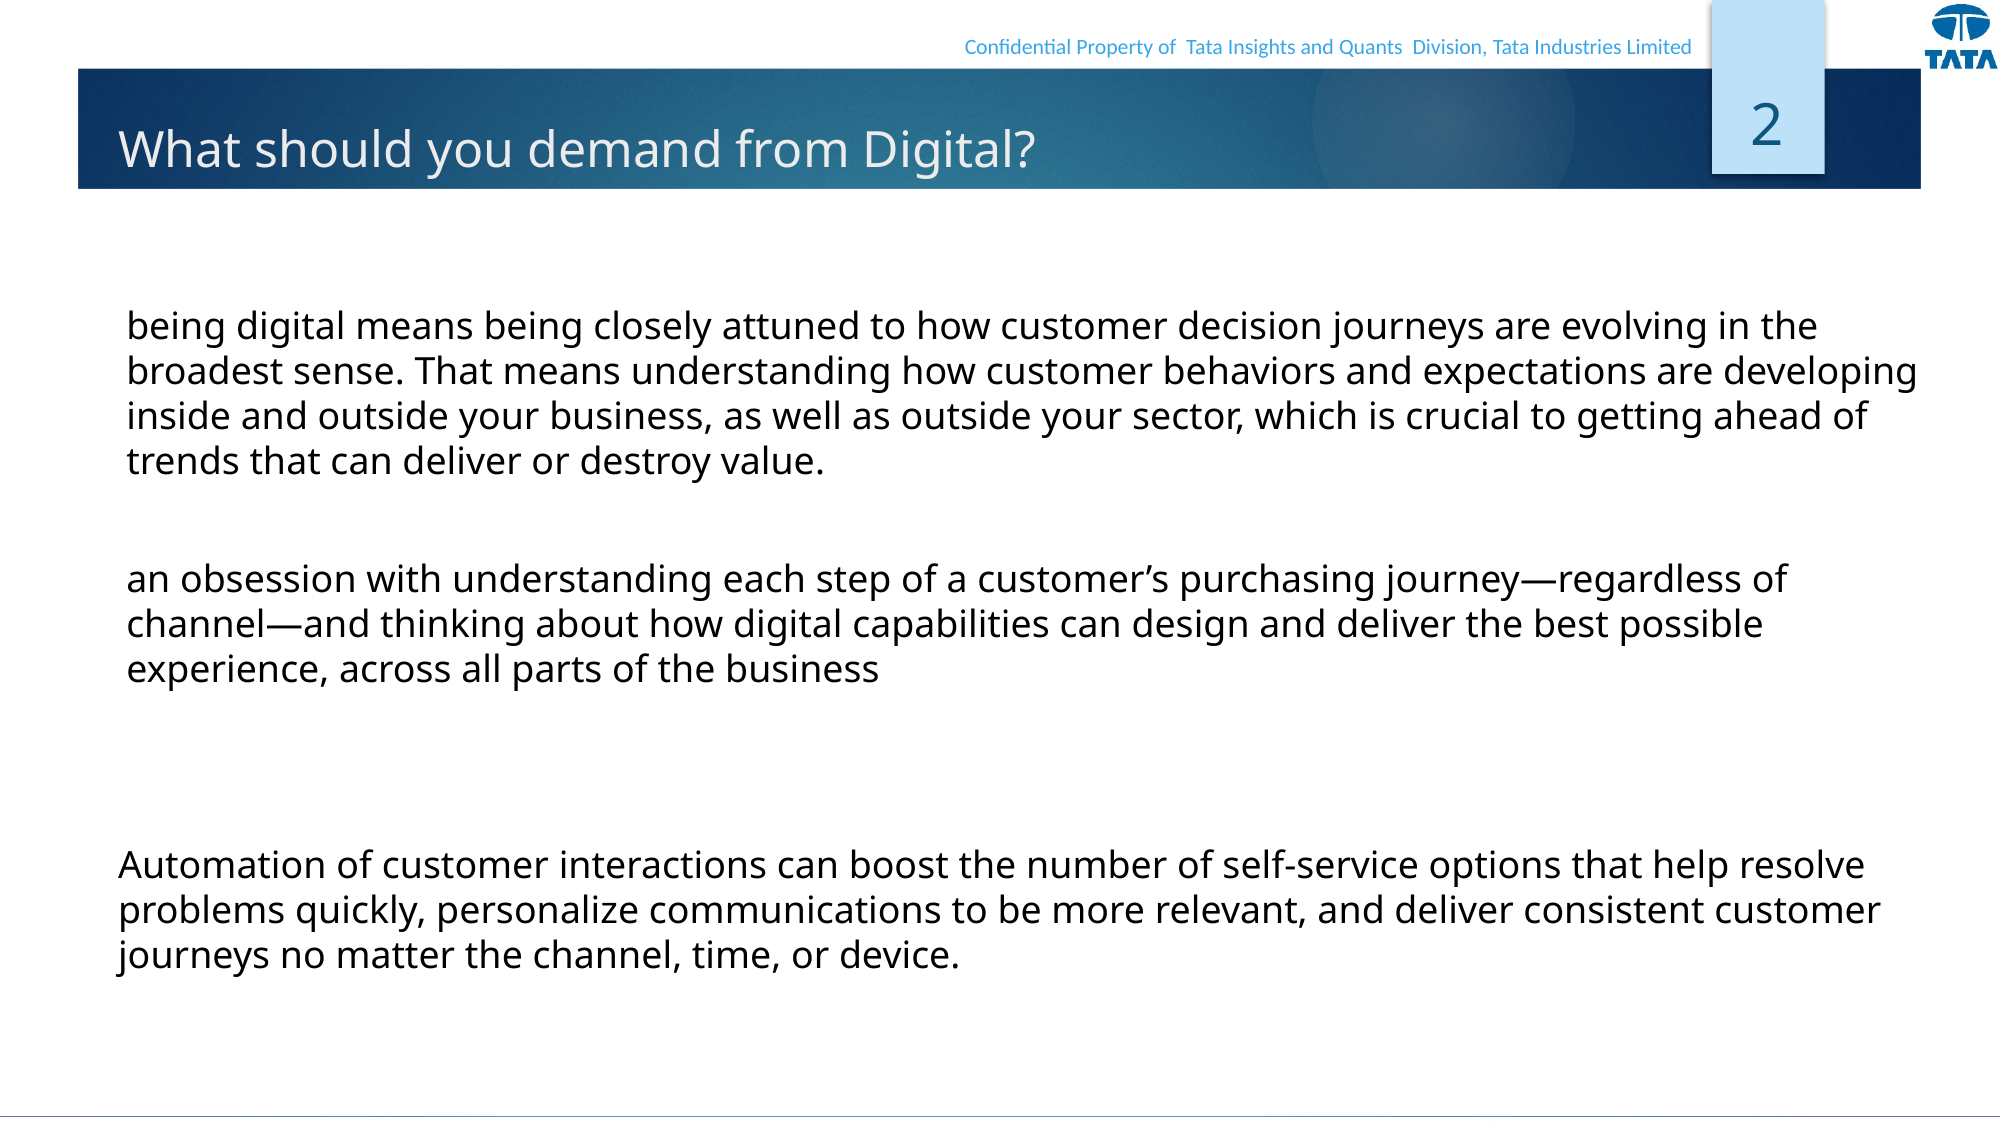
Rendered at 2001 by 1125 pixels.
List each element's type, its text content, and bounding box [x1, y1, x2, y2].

text_box being digital means being closely attuned to how customer decision journeys are evolving in the broadest sense. That means understanding how customer behaviors and expectations are developing inside and outside your business, as well as outside your sector, which is crucial to getting ahead of trends that can deliver or destroy value. [111, 294, 1966, 490]
text_box Confidential Property of Tata Insights and Quants Division, Tata Industries Limited [950, 24, 1789, 66]
slide_number 2 [1698, 48, 1836, 175]
picture [1921, 0, 2000, 74]
text_box an obsession with understanding each step of a customer’s purchasing journey—regardless of channel—and thinking about how digital capabilities can design and deliver the best possible experience, across all parts of the business [111, 547, 1922, 698]
text_box Automation of customer interactions can boost the number of self-service options that help resolve problems quickly, personalize communications to be more relevant, and deliver consistent customer journeys no matter the channel, time, or device. [103, 833, 2000, 984]
title What should you demand from Digital? [103, 88, 1709, 205]
